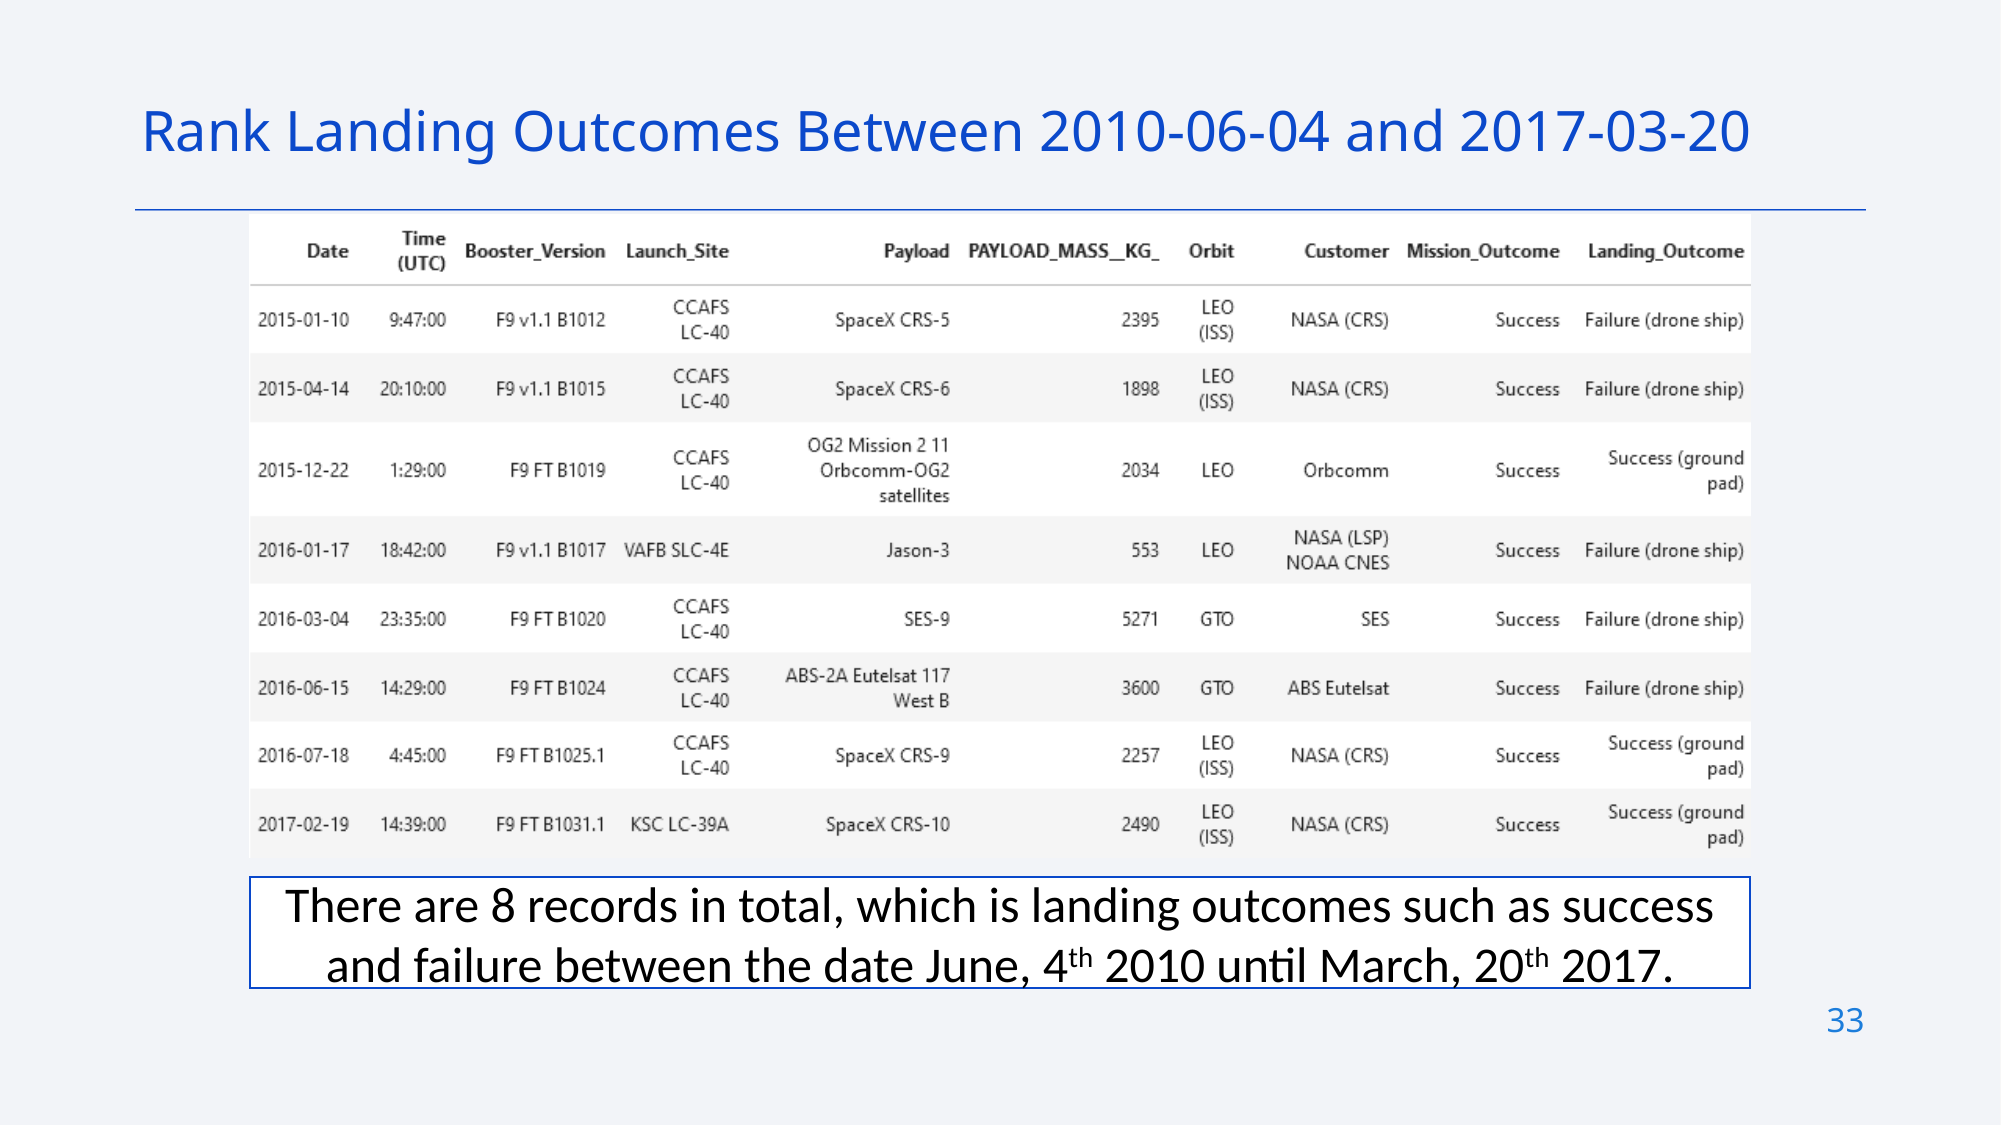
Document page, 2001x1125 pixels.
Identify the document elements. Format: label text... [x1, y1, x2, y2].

slide_number 33 [1429, 988, 1880, 1055]
text_box Rank Landing Outcomes Between 2010-06-04 and 2017-03-20 [126, 88, 1852, 179]
picture [0, 0, 2001, 1125]
text_box There are 8 records in total, which is landing outcomes such as success and failure between the date June, 4th 2010 until March, 20th 2017. [249, 876, 1751, 989]
